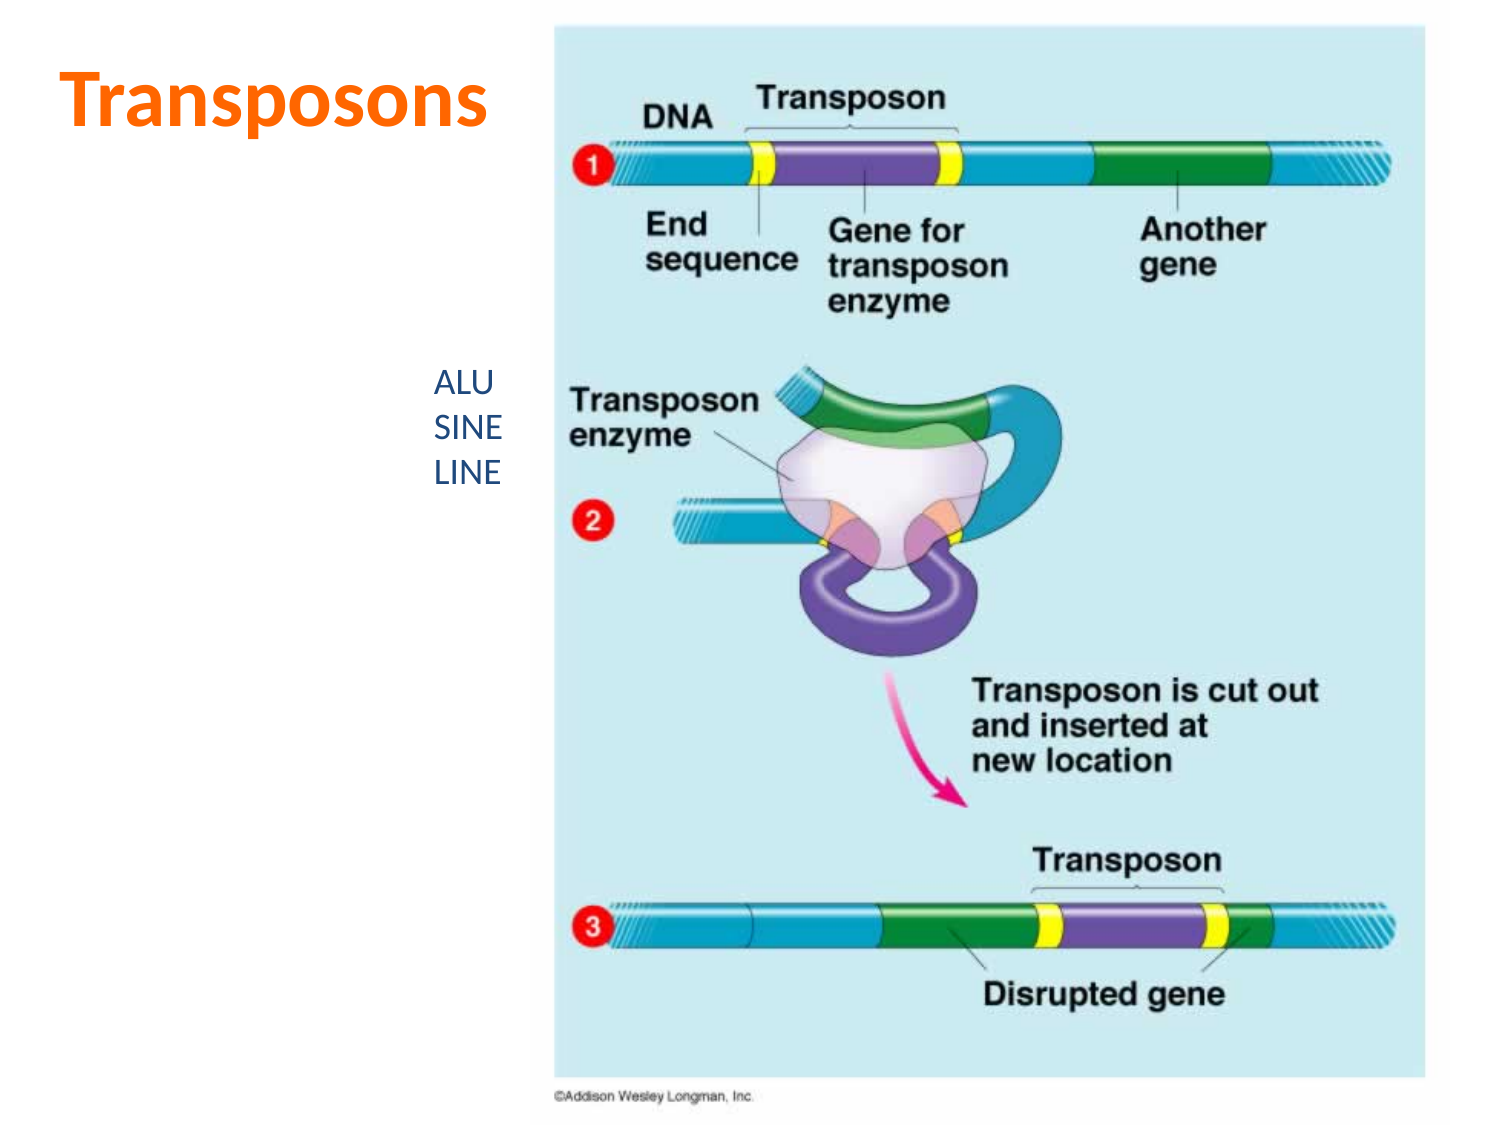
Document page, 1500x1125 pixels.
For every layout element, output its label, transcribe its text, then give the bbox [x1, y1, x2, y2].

text_box ALU SINE LINE [419, 349, 519, 545]
text_box Transposons [45, 34, 505, 151]
picture [529, 0, 1450, 1125]
